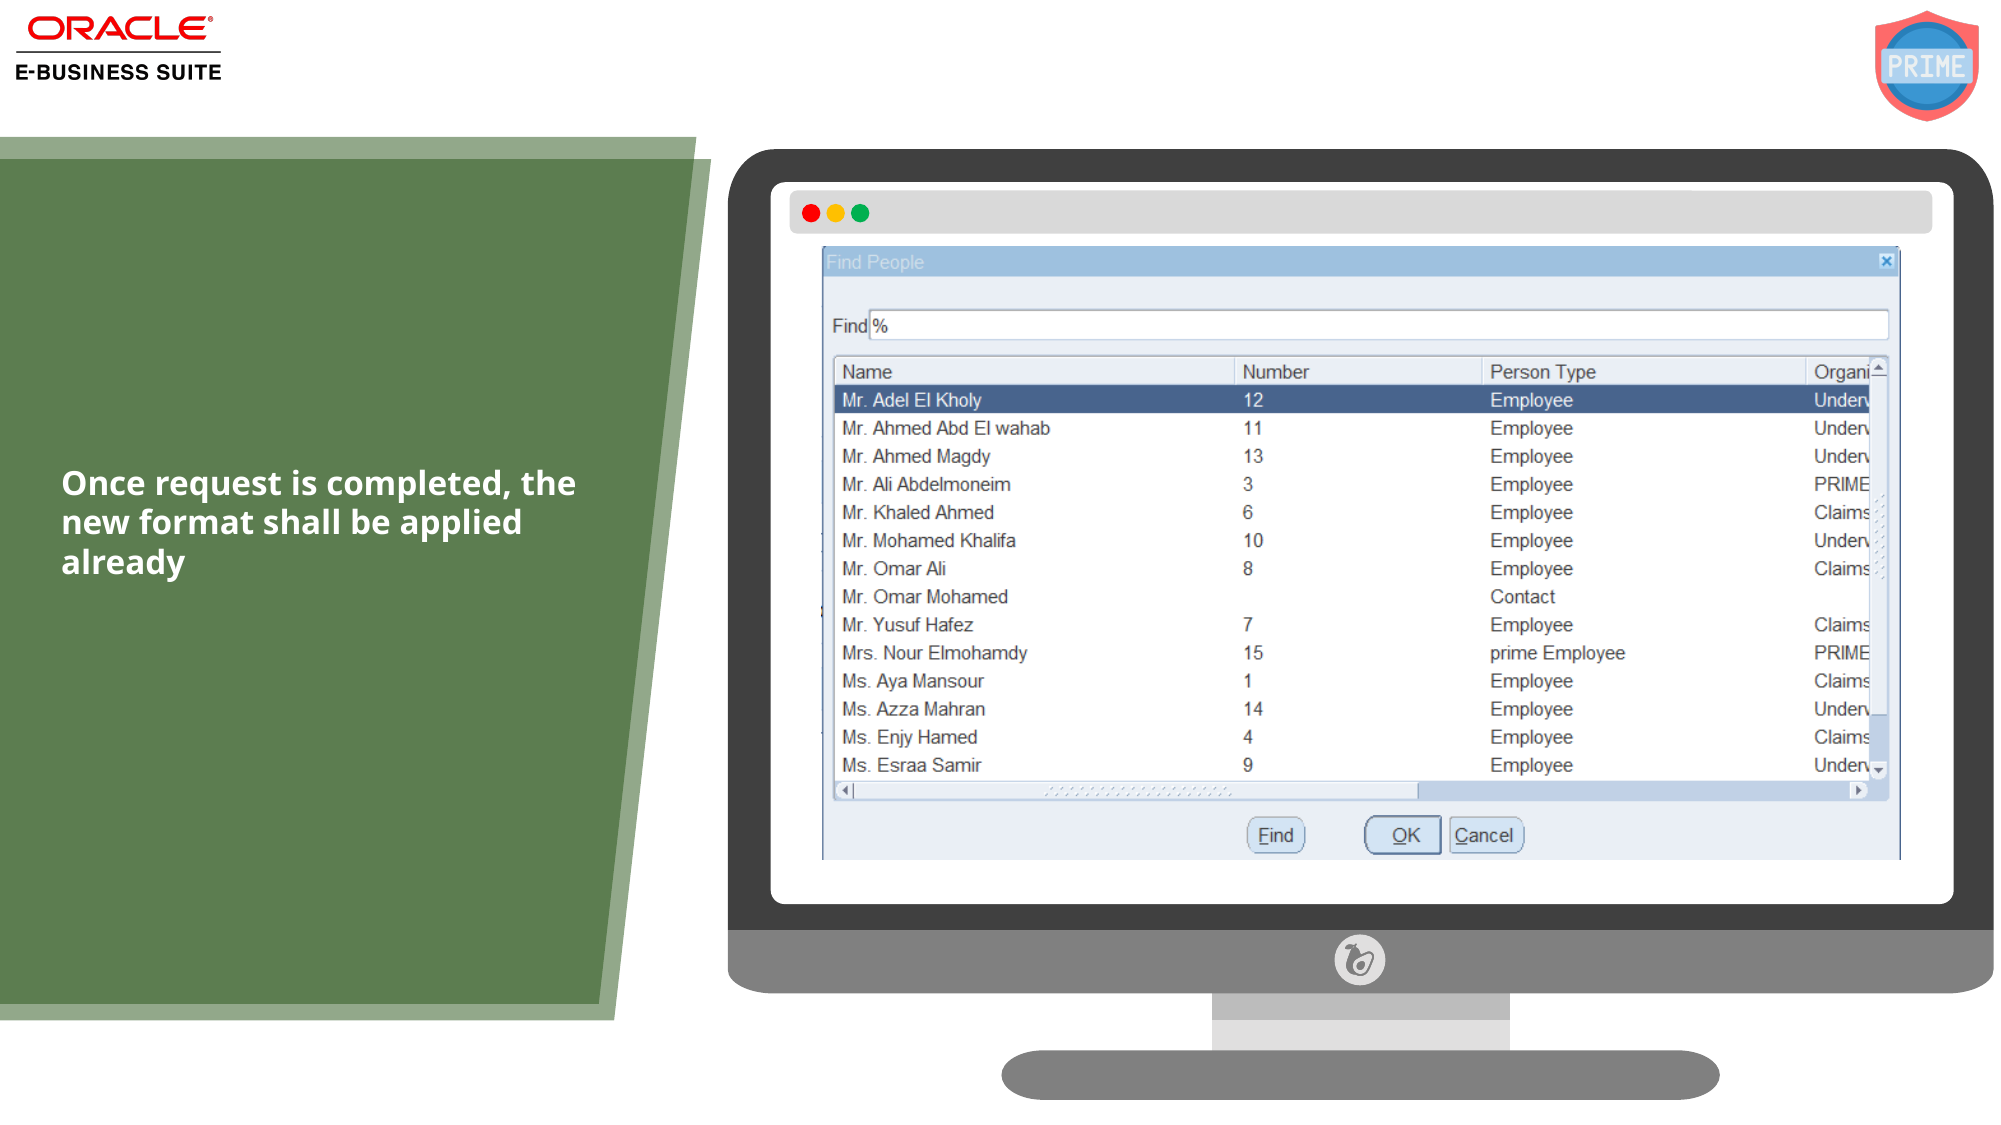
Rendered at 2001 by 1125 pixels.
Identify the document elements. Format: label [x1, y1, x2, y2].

text_box [0, 136, 712, 1021]
text_box [727, 148, 1995, 1101]
picture [16, 15, 222, 81]
picture [820, 246, 1901, 861]
picture [1868, 7, 1986, 125]
